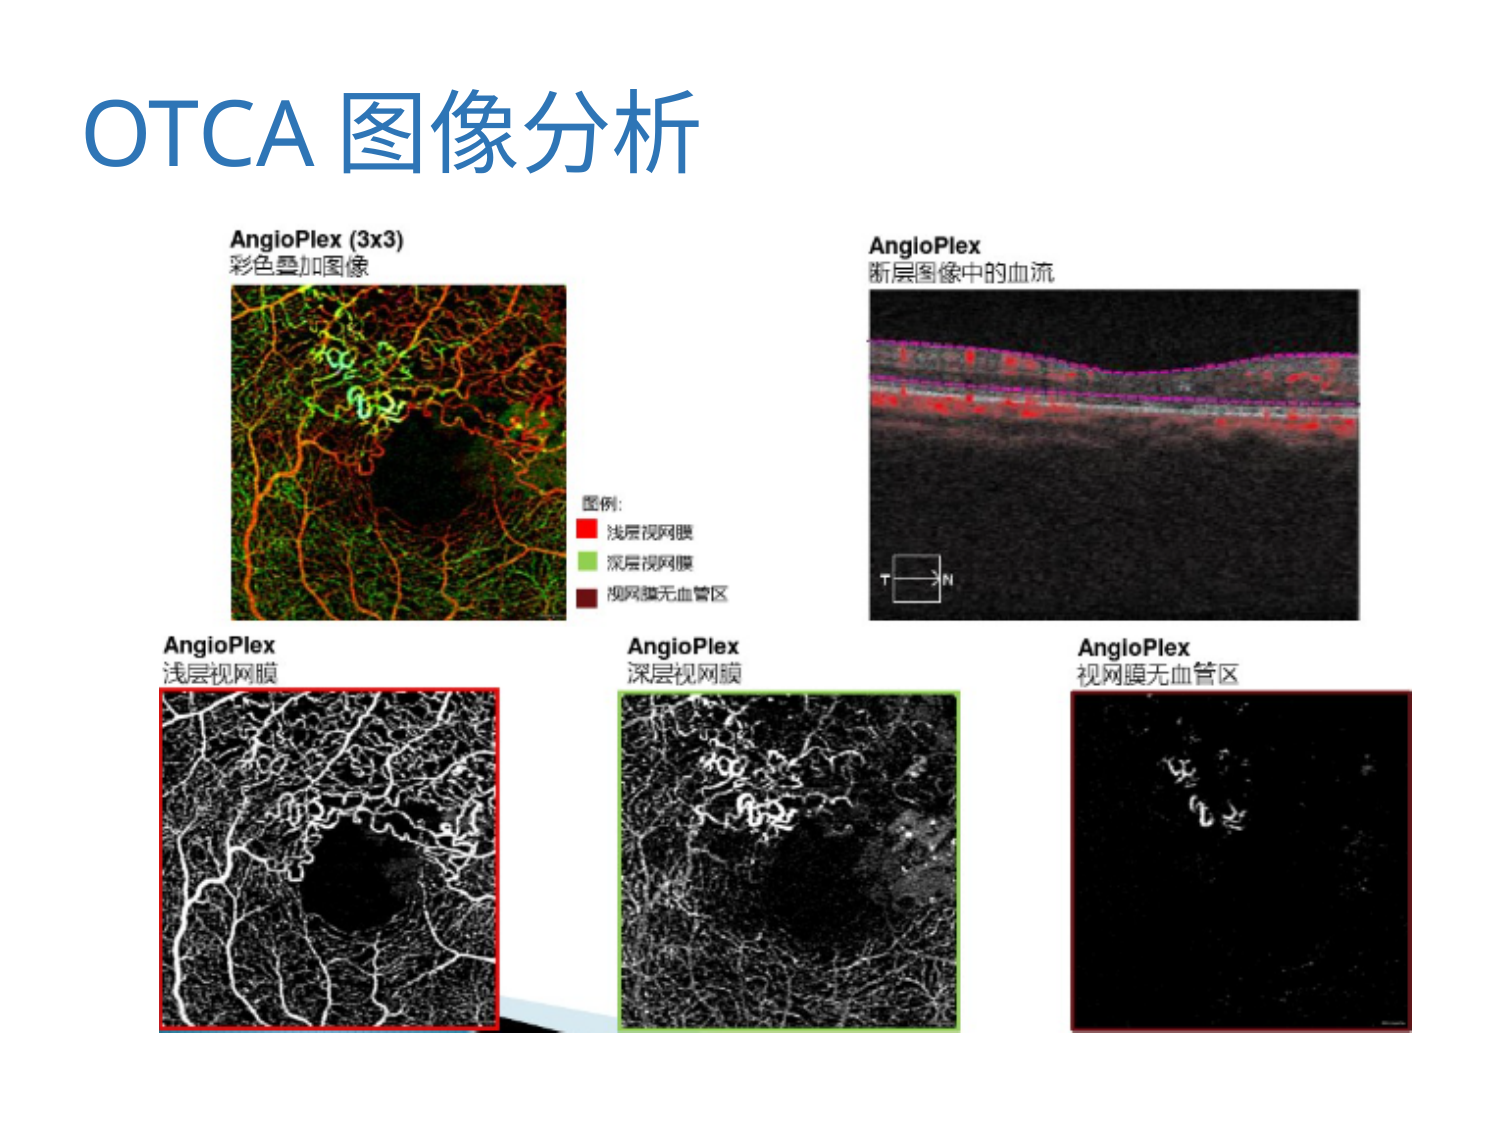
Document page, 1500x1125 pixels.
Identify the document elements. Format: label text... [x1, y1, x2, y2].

picture [159, 219, 1412, 1034]
title OTCA图像分析 [64, 42, 1415, 231]
